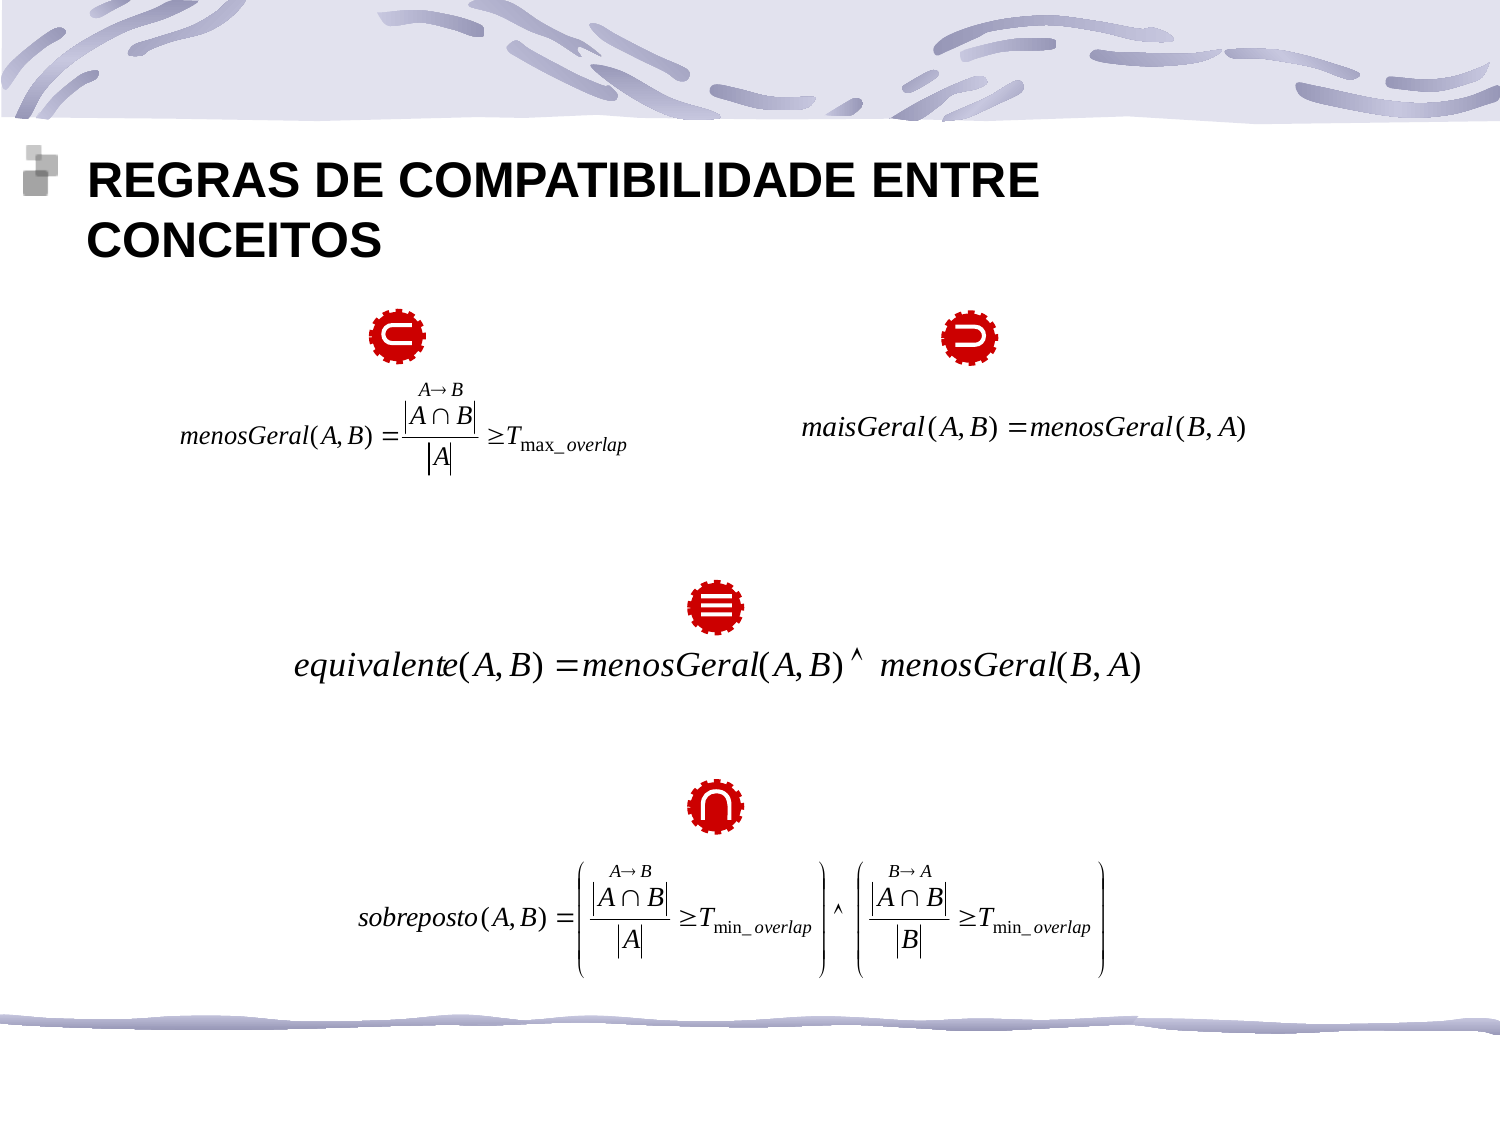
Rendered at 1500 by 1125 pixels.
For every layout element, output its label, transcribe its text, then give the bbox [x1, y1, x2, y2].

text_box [687, 562, 746, 639]
picture [23, 145, 58, 197]
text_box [796, 409, 1252, 450]
text_box REGRAS DE COMPATIBILIDADE ENTRE CONCEITOS [42, 140, 1365, 216]
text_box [681, 761, 751, 838]
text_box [175, 374, 633, 481]
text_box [353, 855, 1114, 985]
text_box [362, 291, 430, 368]
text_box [288, 644, 1149, 692]
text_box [937, 292, 1005, 369]
